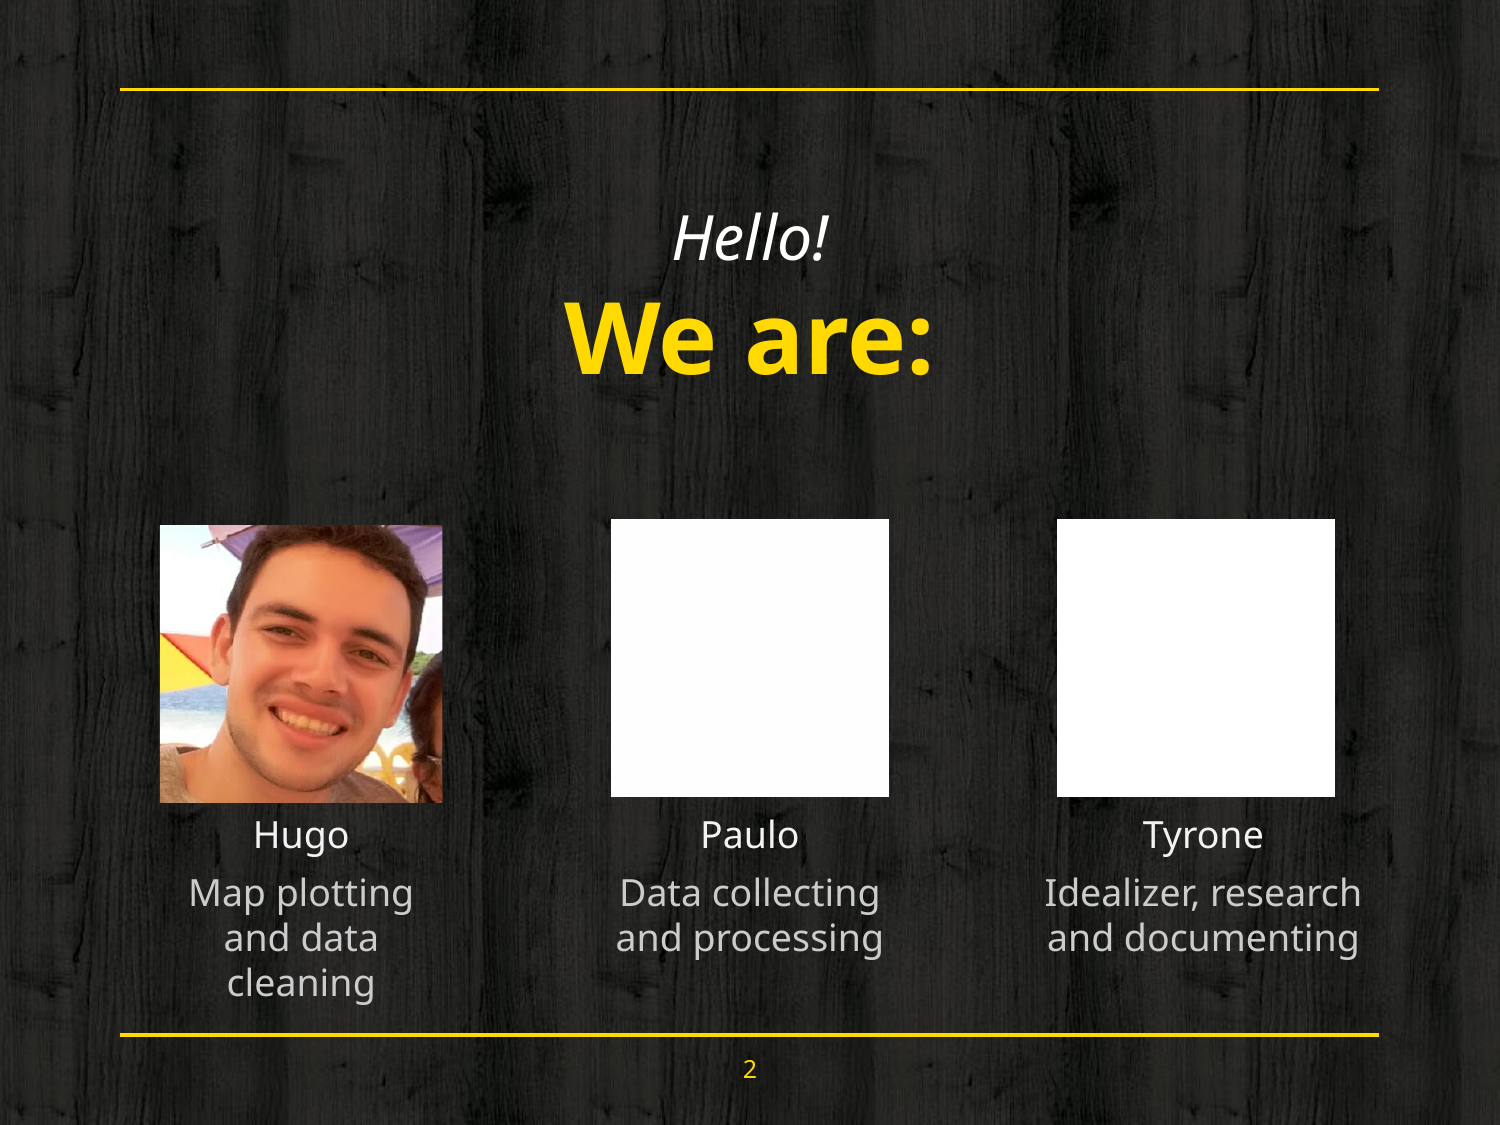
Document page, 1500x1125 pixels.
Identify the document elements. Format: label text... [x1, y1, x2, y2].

text_box Tyrone Idealizer, research and documenting [1026, 796, 1381, 979]
list Paulo Data collecting and processing [582, 796, 918, 980]
subtitle We are: [119, 259, 1381, 432]
text_box Hugo Map plotting and data cleaning [141, 796, 461, 979]
slide_number ‹#› [705, 1038, 795, 1125]
picture [0, 0, 1500, 1125]
title Hello! [119, 140, 1381, 259]
